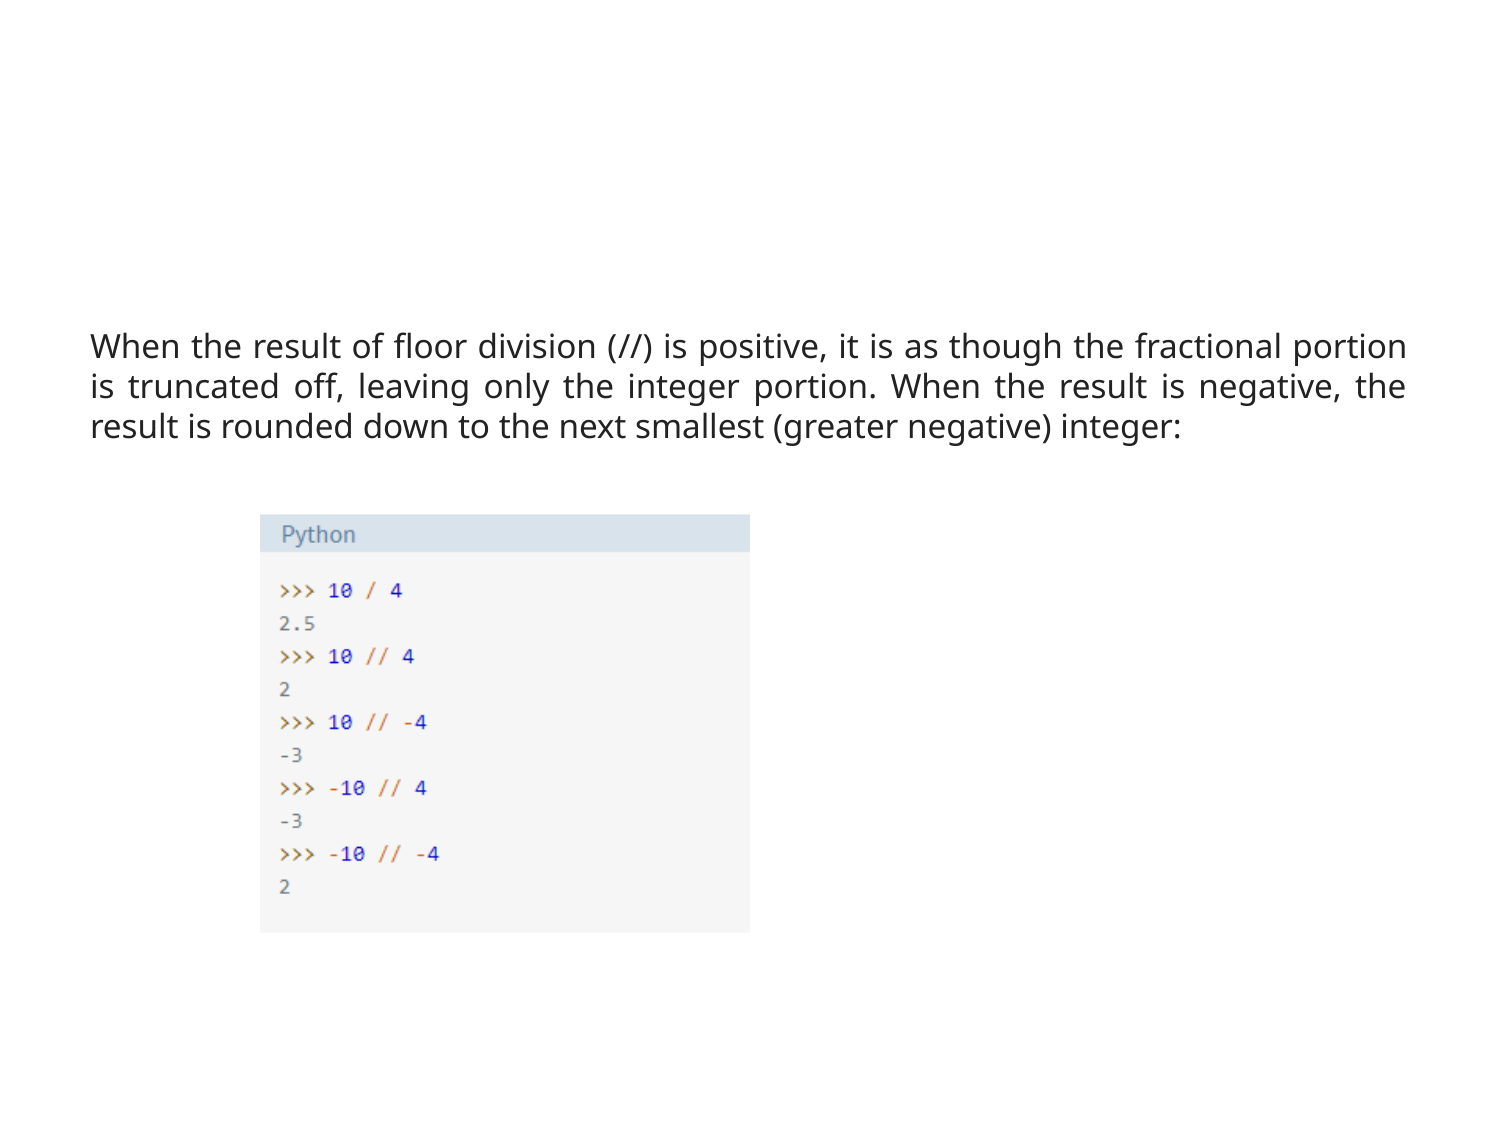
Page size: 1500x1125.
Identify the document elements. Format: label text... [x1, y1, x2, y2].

text_box When the result of floor division (//) is positive, it is as though the fractional portion is truncated off, leaving only the integer portion. When the result is negative, the result is rounded down to the next smallest (greater negative) integer: [74, 318, 1424, 453]
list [260, 499, 751, 941]
